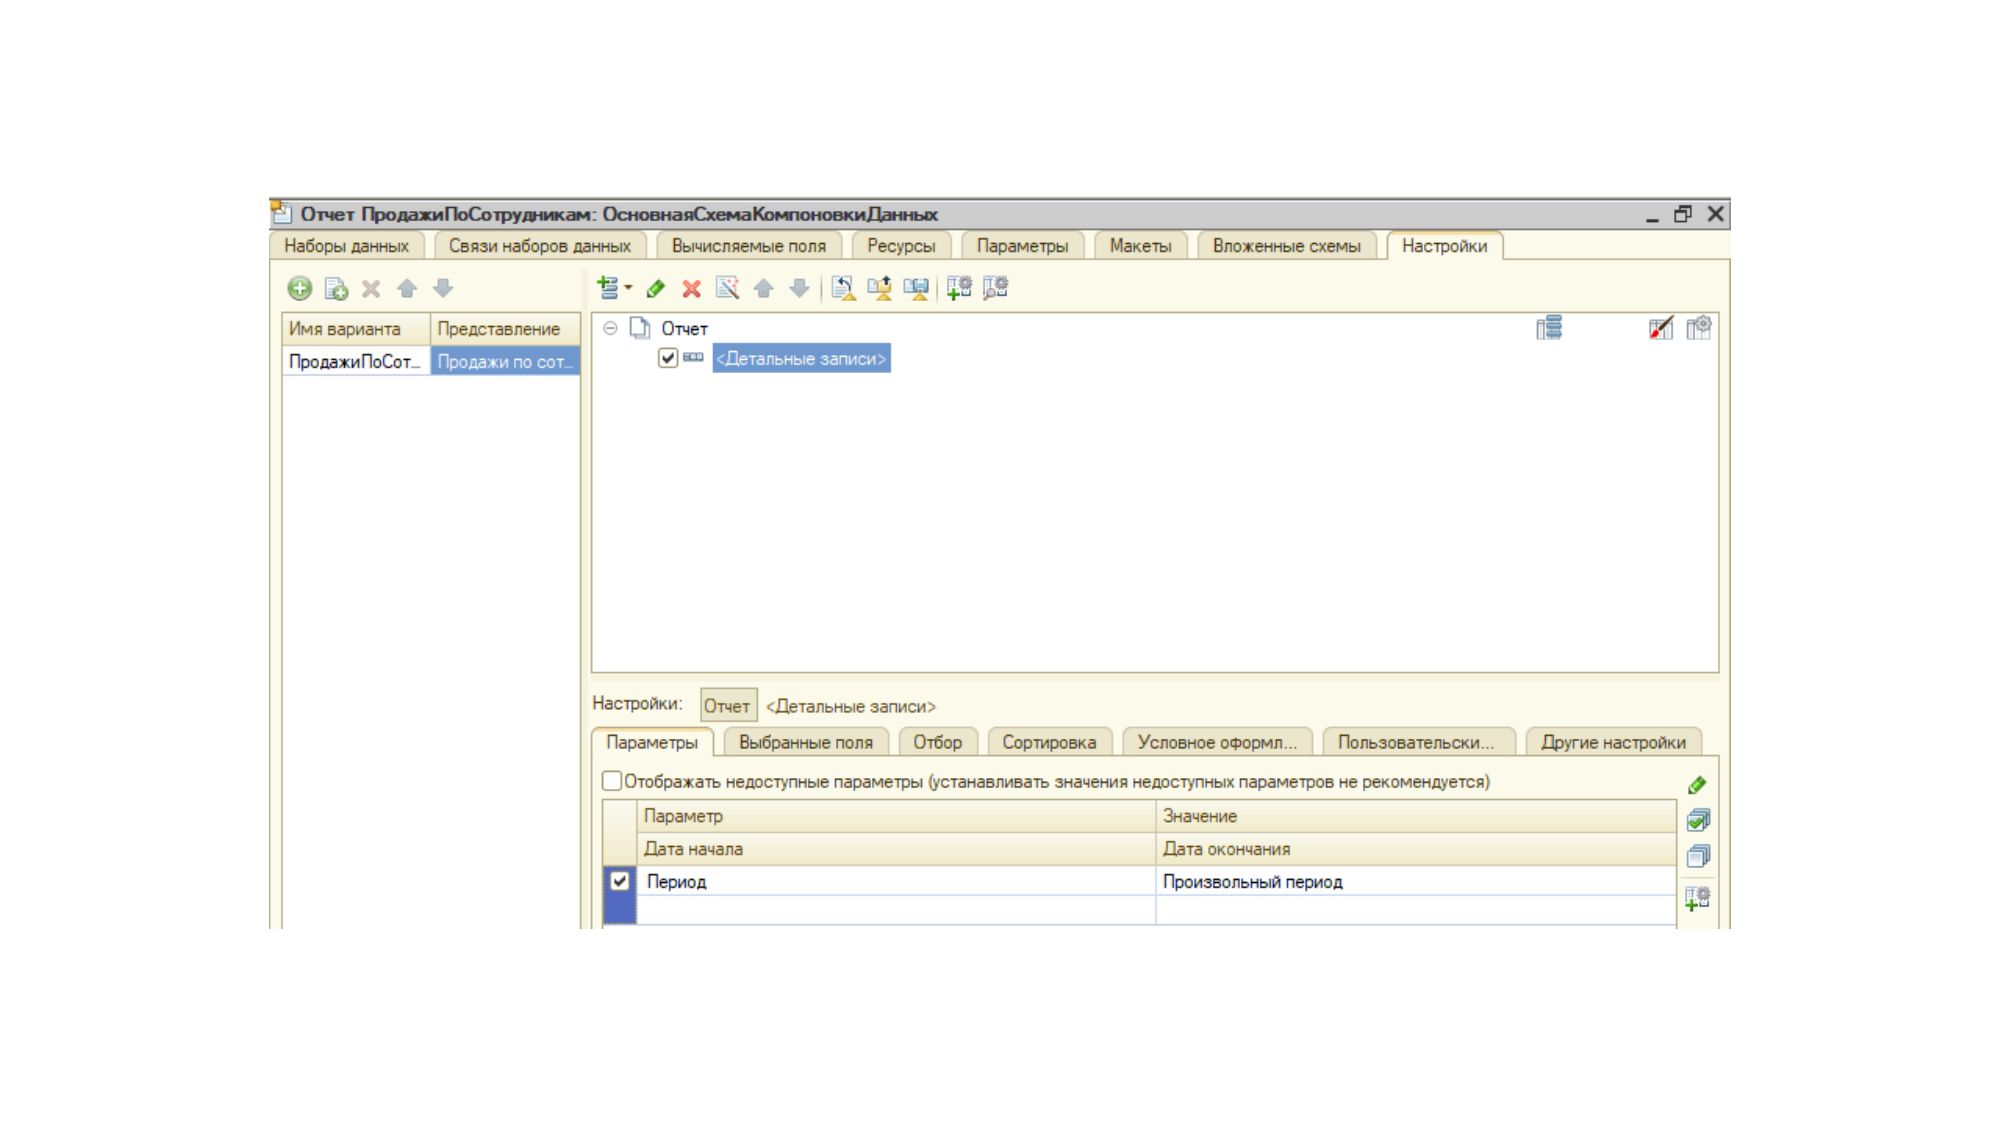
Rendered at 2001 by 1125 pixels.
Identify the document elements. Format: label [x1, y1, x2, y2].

picture [269, 196, 1731, 929]
